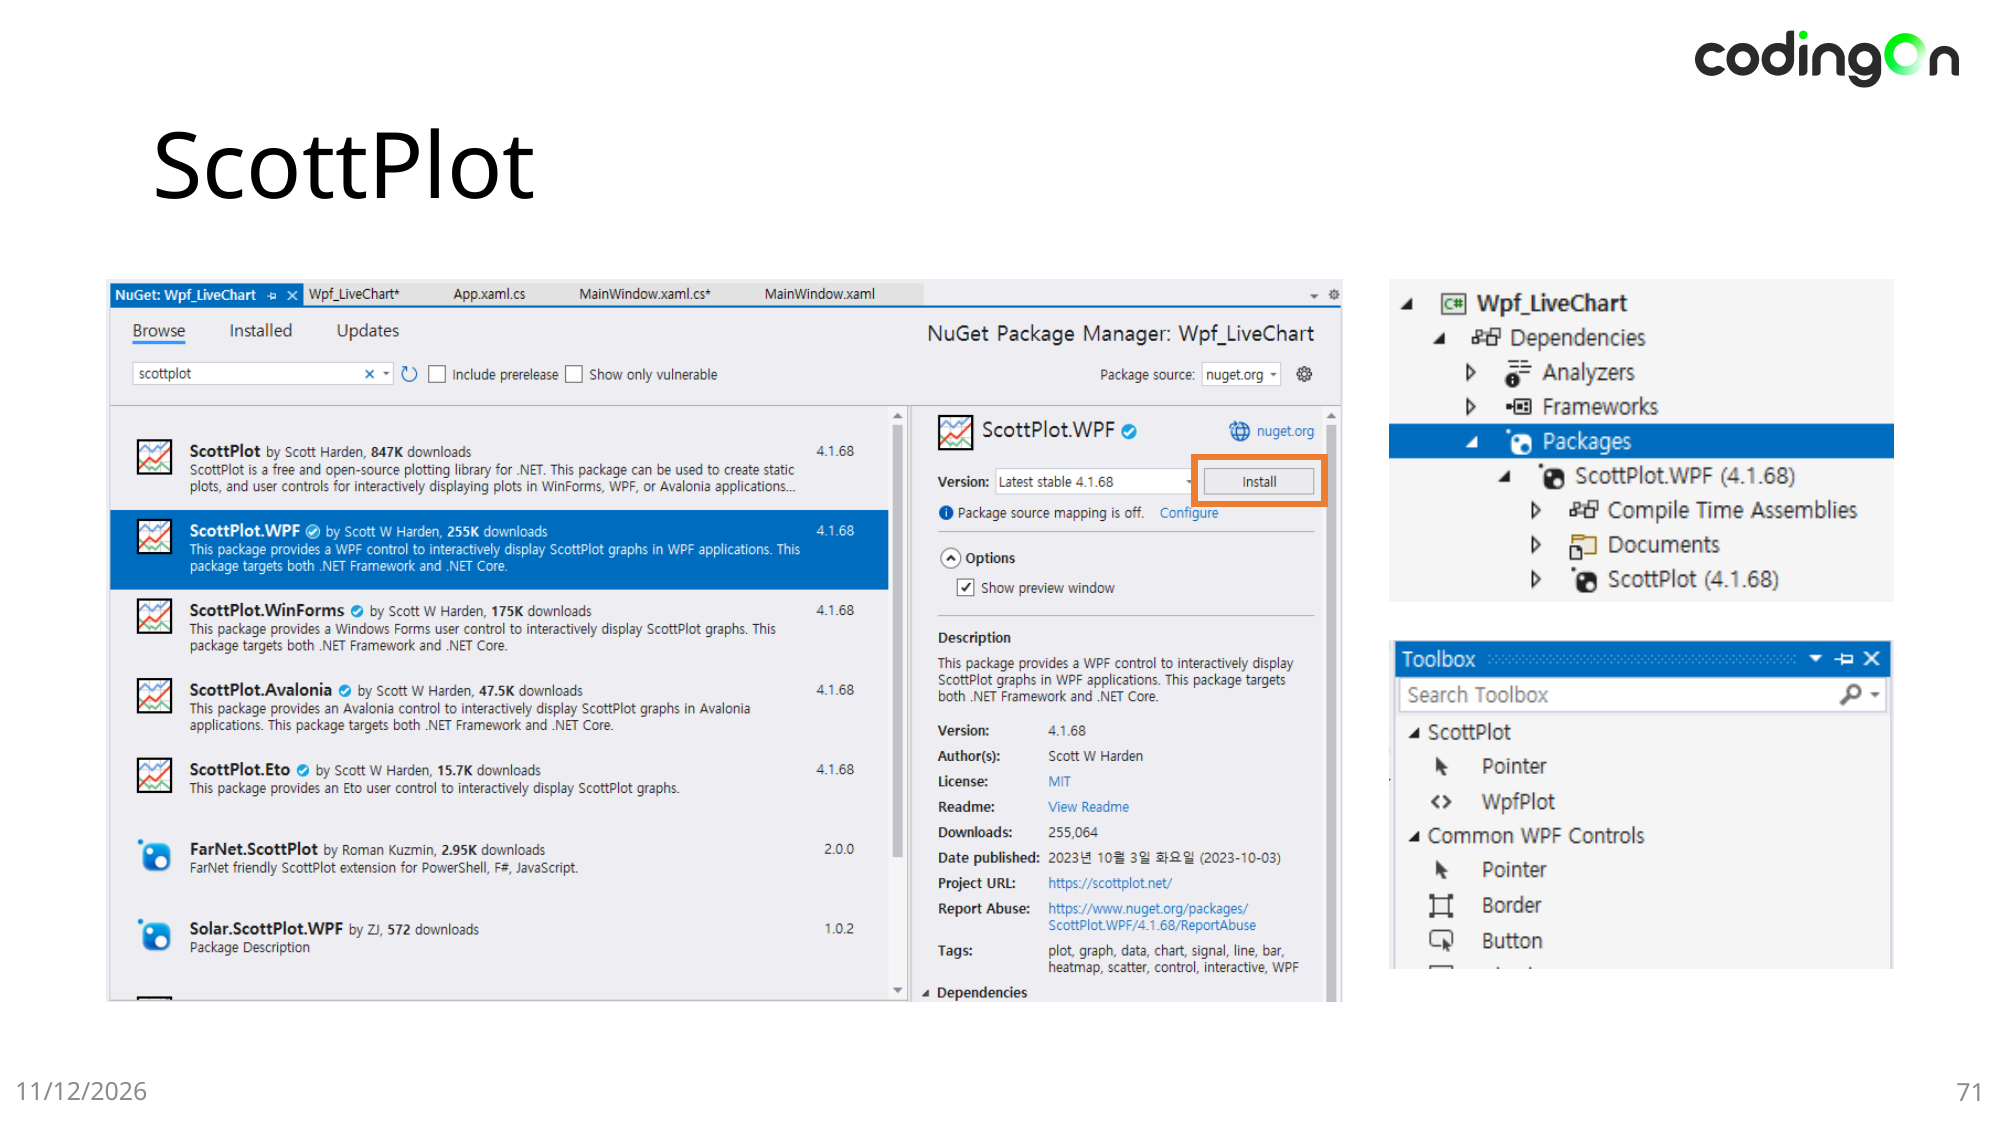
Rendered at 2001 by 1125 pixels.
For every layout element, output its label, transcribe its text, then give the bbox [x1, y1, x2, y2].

slide_number 01-12(Sun) [0, 1062, 450, 1123]
slide_number 71 [1550, 1063, 2000, 1124]
picture [105, 279, 1343, 1002]
title ScottPlot [137, 59, 1863, 278]
picture [1389, 640, 1894, 969]
picture [1389, 279, 1894, 602]
picture [1695, 30, 1959, 88]
list NuGet에서 scottplot 검색하여 설치 [137, 299, 1863, 1014]
